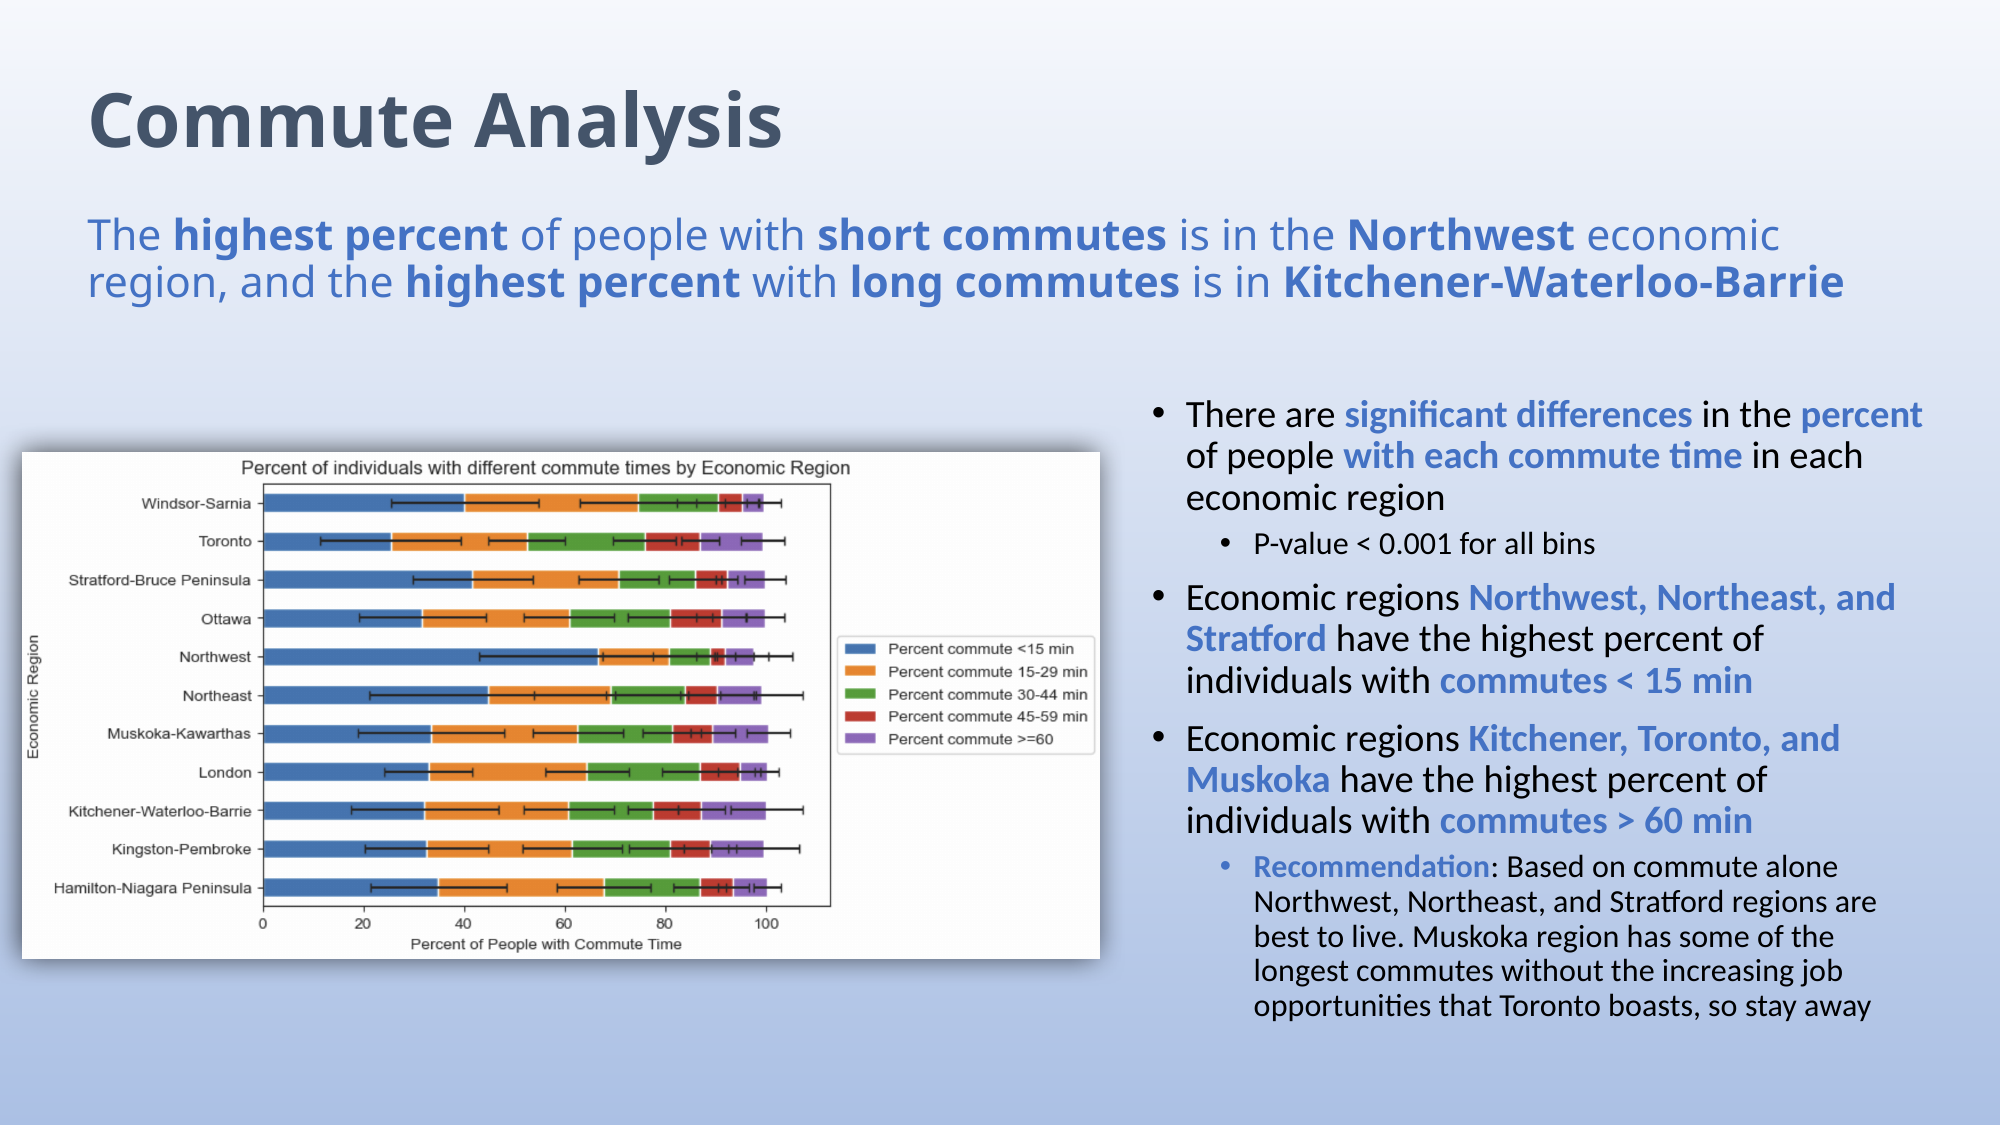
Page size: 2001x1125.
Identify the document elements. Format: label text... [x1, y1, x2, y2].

picture [22, 452, 1100, 959]
title Commute Analysis [72, 59, 1928, 187]
text_box The highest percent of people with short commutes is in the Northwest economic region, and the highest percent with long commutes is in Kitchener-Waterloo-Barrie [72, 187, 1928, 333]
list There are significant differences in the percent of people with each commute time in each economic region P-value < 0.001 for all bins Economic regions Northwest, Northeast, and Stratford have the highest percent of individuals with commutes < 15 min Economic regions Kitchener, Toronto, and Muskoka have the highest percent of individuals with commutes > 60 min Recommendation: Based on commute alone Northwest, Northeast, and Stratford regions are best to live. Muskoka region has some of the longest commutes without the increasing job opportunities that Toronto boasts, so stay away [1136, 386, 1948, 1037]
